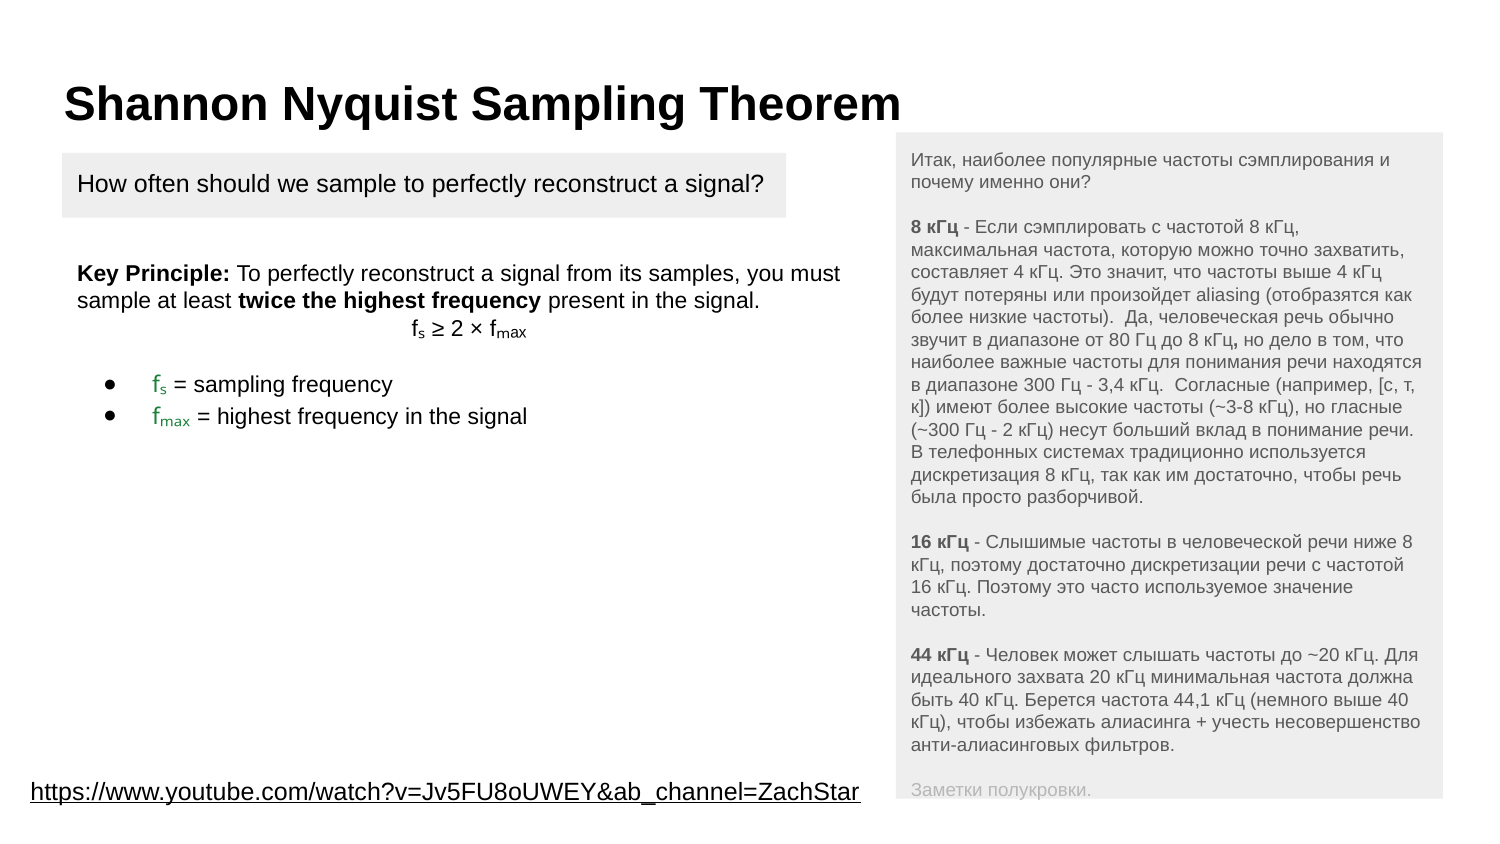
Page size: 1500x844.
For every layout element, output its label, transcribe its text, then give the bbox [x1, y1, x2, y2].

text_box Итак, наиболее популярные частоты сэмплирования и почему именно они? 8 кГц - Если сэмплировать с частотой 8 кГц, максимальная частота, которую можно точно захватить, составляет 4 кГц. Это значит, что частоты выше 4 кГц будут потеряны или произойдет aliasing (отобразятся как более низкие частоты). Да, человеческая речь обычно звучит в диапазоне от 80 Гц до 8 кГц, но дело в том, что наиболее важные частоты для понимания речи находятся в диапазоне 300 Гц - 3,4 кГц. Согласные (например, [с, т, к]) имеют более высокие частоты (~3-8 кГц), но гласные (~300 Гц - 2 кГц) несут больший вклад в понимание речи. В телефонных системах традиционно используется дискретизация 8 кГц, так как им достаточно, чтобы речь была просто разборчивой. 16 кГц - Слышимые частоты в человеческой речи ниже 8 кГц, поэтому достаточно дискретизации речи с частотой 16 кГц. Поэтому это часто используемое значение частоты. 44 кГц - Человек может слышать частоты до ~20 кГц. Для идеального захвата 20 кГц минимальная частота должна быть 40 кГц. Берется частота 44,1 кГц (немного выше 40 кГц), чтобы избежать алиасинга + учесть несовершенство анти-алиасинговых фильтров. Заметки полукровки. [895, 132, 1443, 799]
text_box Key Principle: To perfectly reconstruct a signal from its samples, you must sample at least twice the highest frequency present in the signal. fₛ ≥ 2 × fₘₐₓ fₛ = sampling frequency fₘₐₓ = highest frequency in the signal [62, 243, 877, 455]
text_box Shannon Nyquist Sampling Theorem [48, 48, 1030, 122]
text_box How often should we sample to perfectly reconstruct a signal? [62, 152, 787, 218]
text_box https://www.youtube.com/watch?v=Jv5FU8oUWEY&ab_channel=ZachStar [15, 760, 896, 821]
